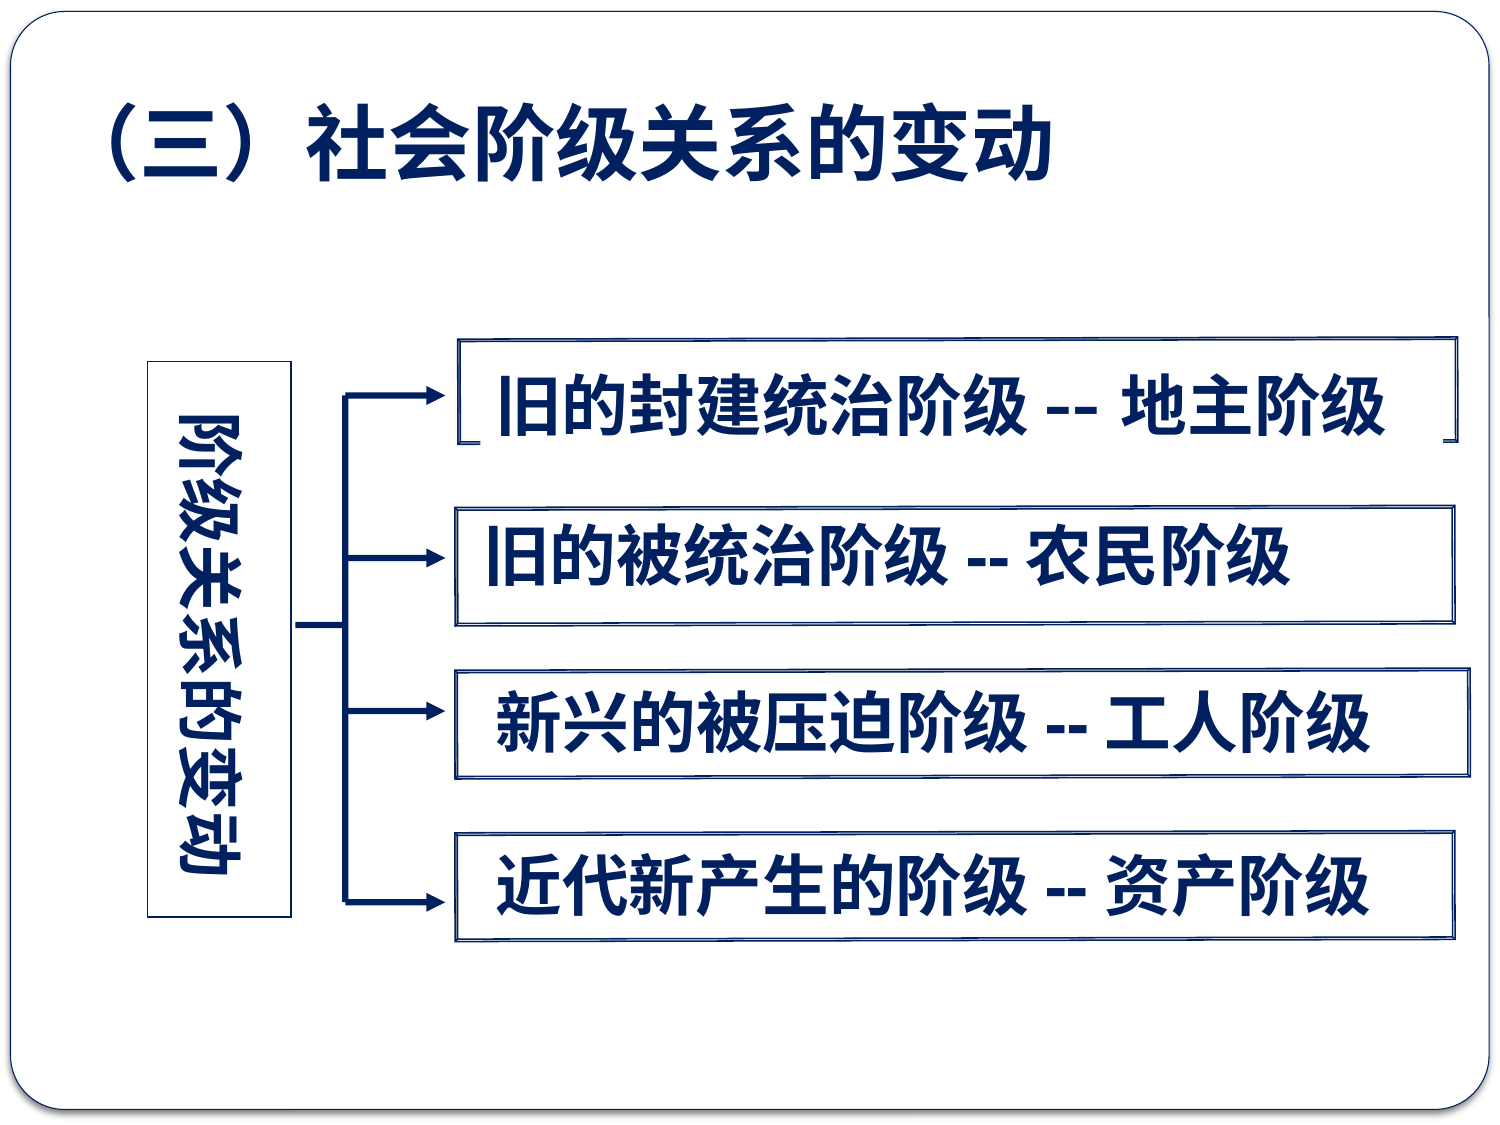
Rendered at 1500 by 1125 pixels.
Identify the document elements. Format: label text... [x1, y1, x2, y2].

title （三）社会阶级关系的变动 [41, 19, 1317, 207]
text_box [147, 337, 1471, 941]
